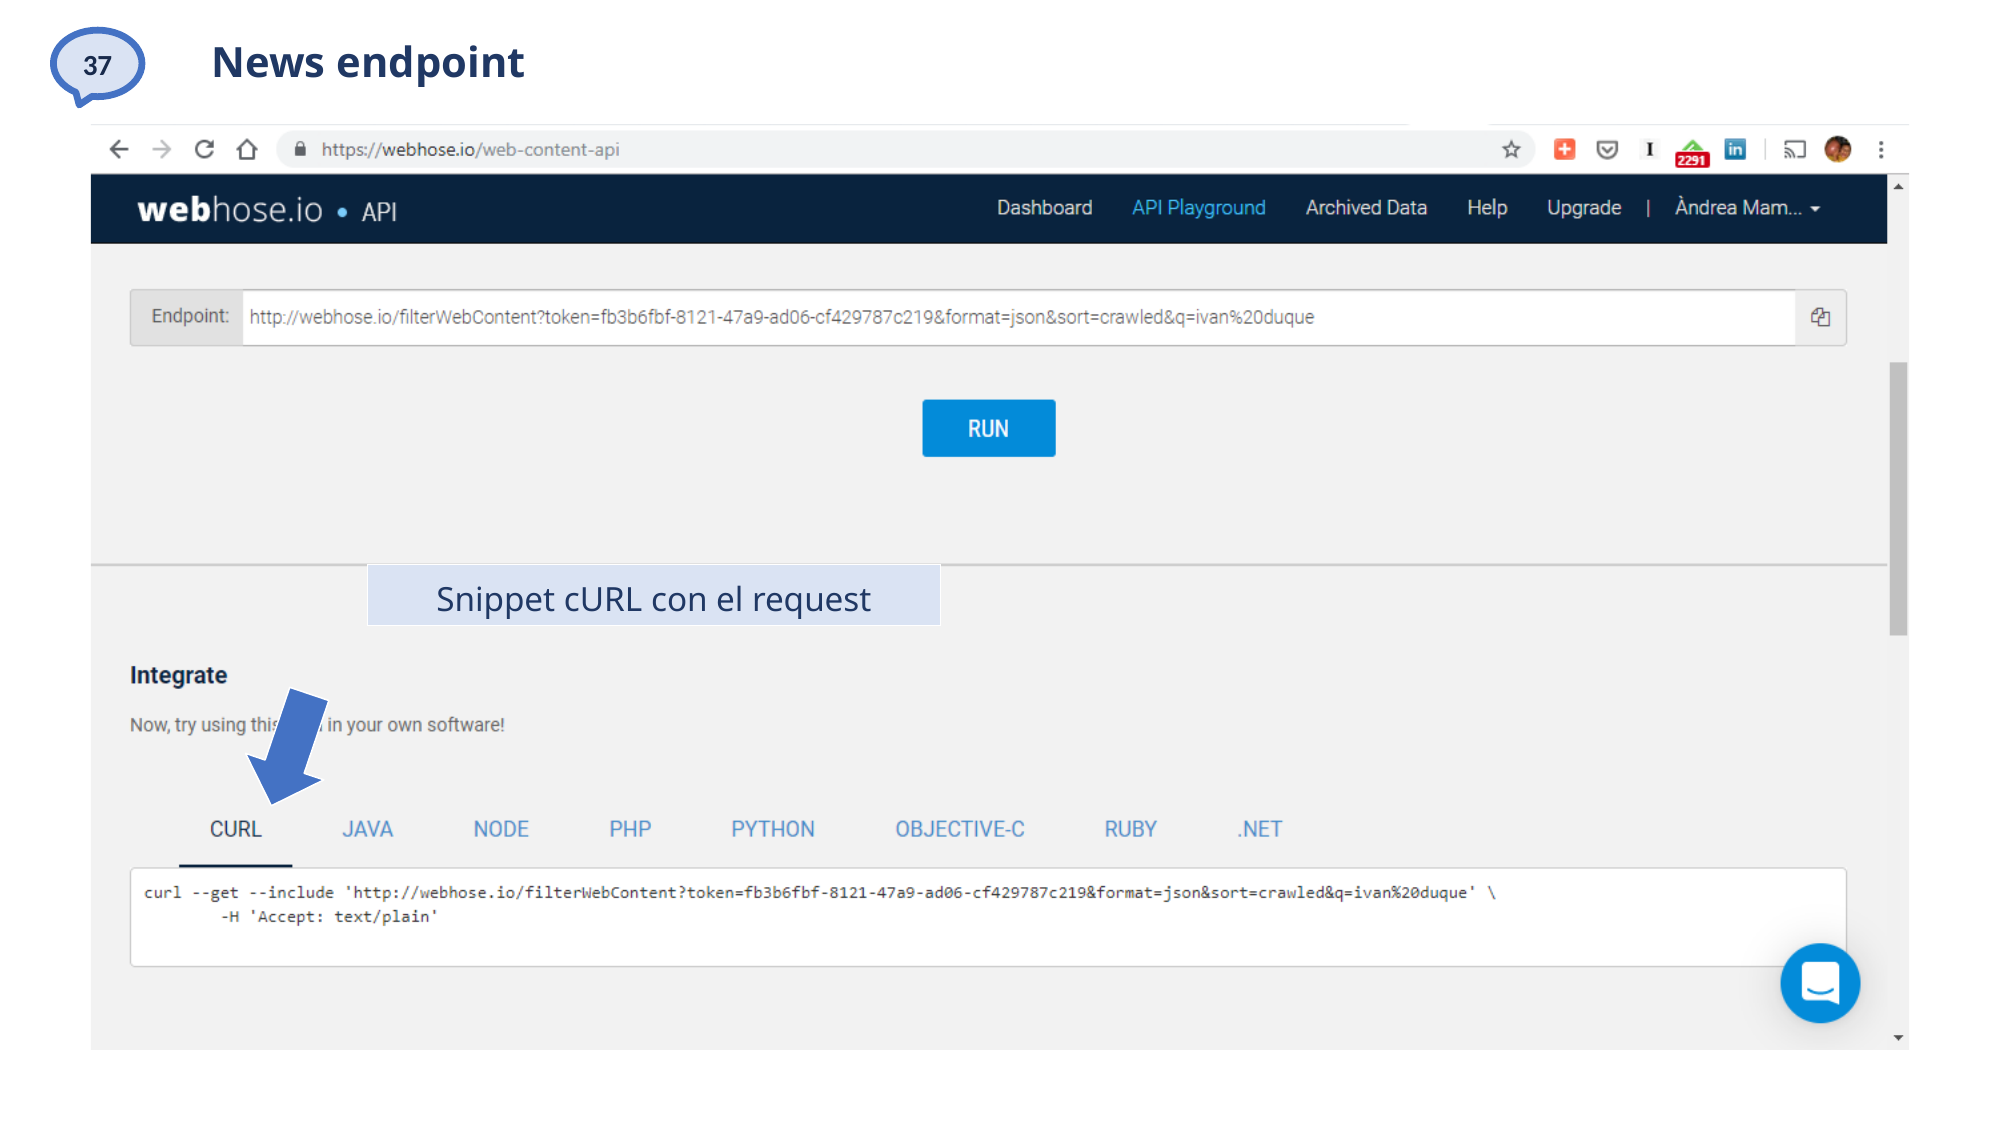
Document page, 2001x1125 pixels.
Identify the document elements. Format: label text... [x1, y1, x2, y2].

slide_number 37 [35, 25, 160, 102]
title News endpoint [196, 33, 1813, 96]
picture [90, 124, 1910, 1050]
